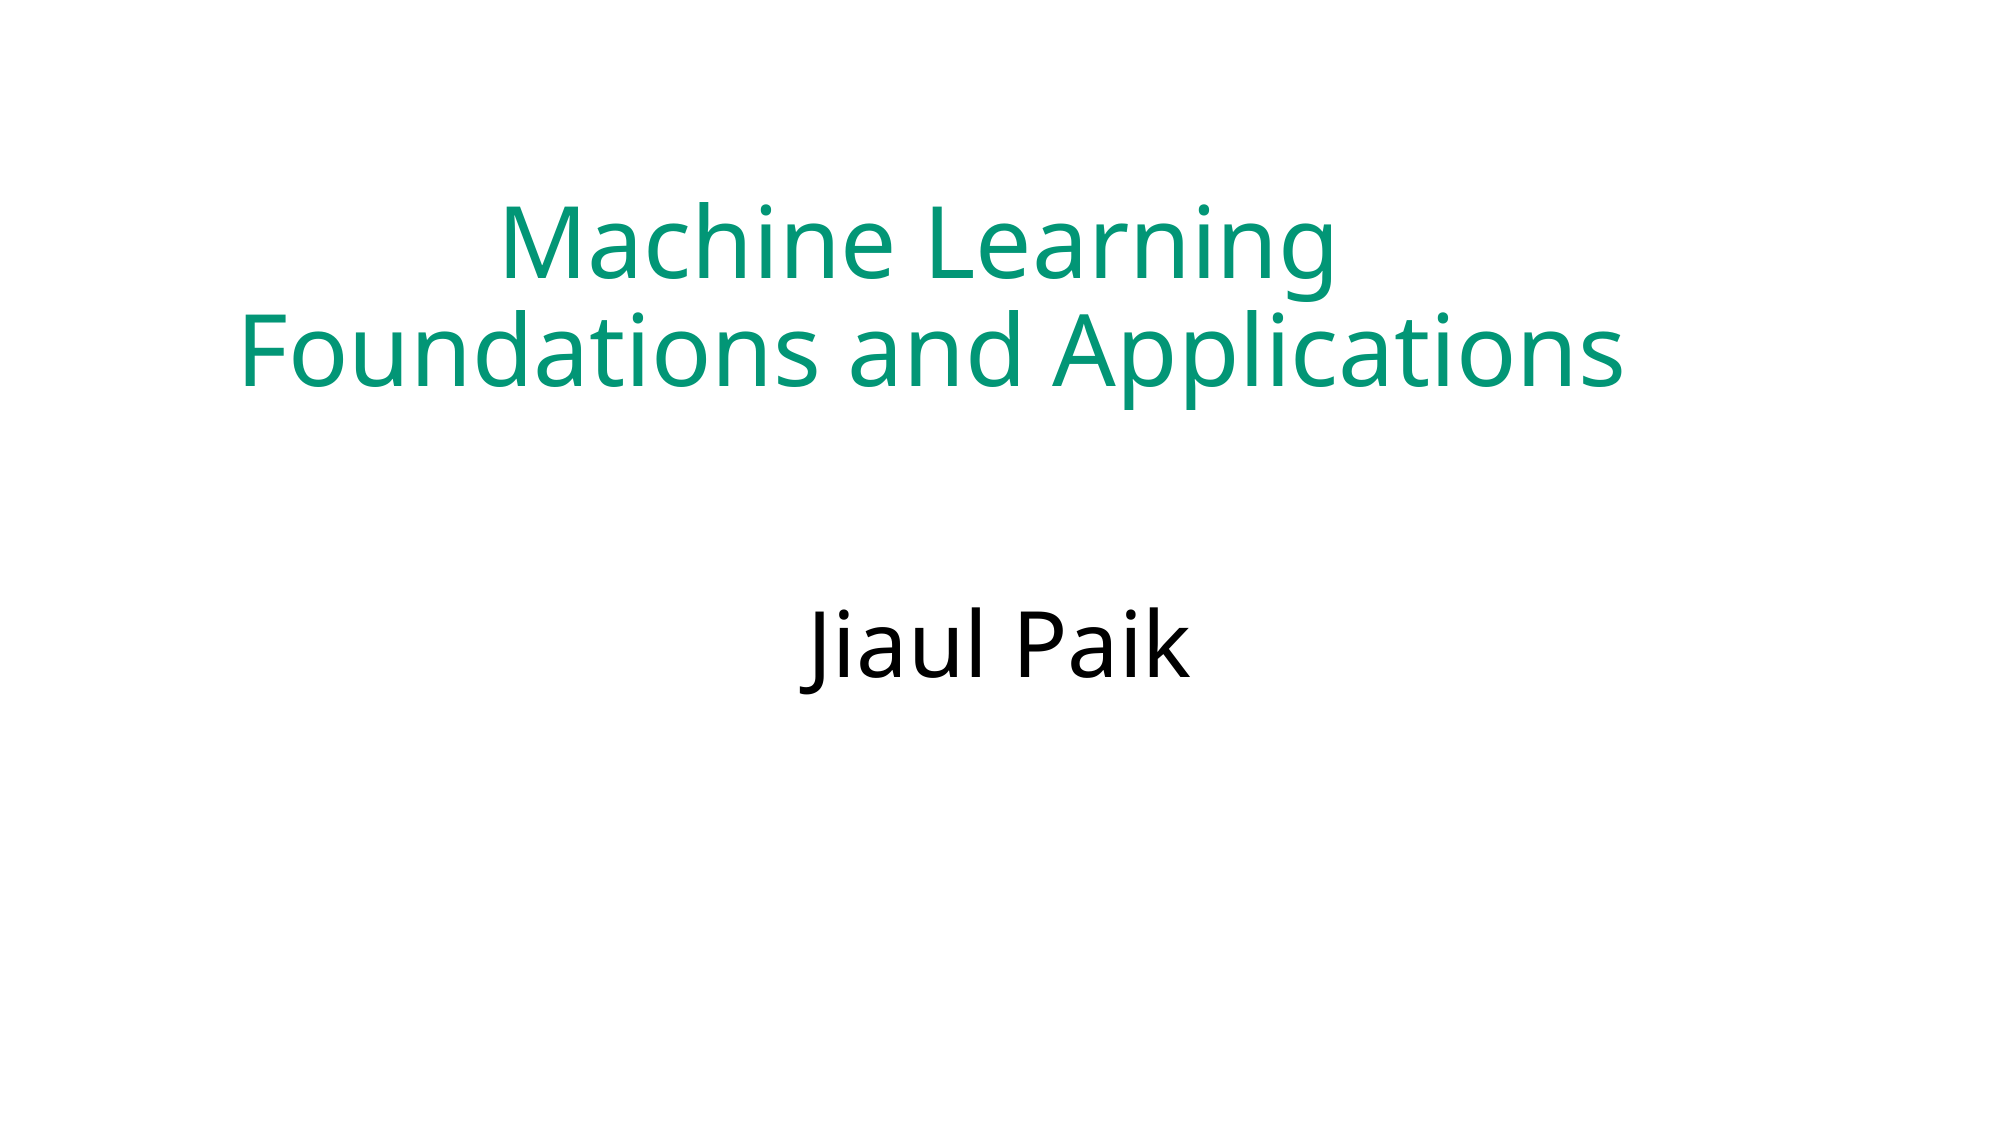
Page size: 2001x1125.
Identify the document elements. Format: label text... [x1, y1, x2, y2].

subtitle Jiaul Paik [249, 590, 1750, 863]
title Machine Learning Foundations and Applications [114, 184, 1750, 416]
